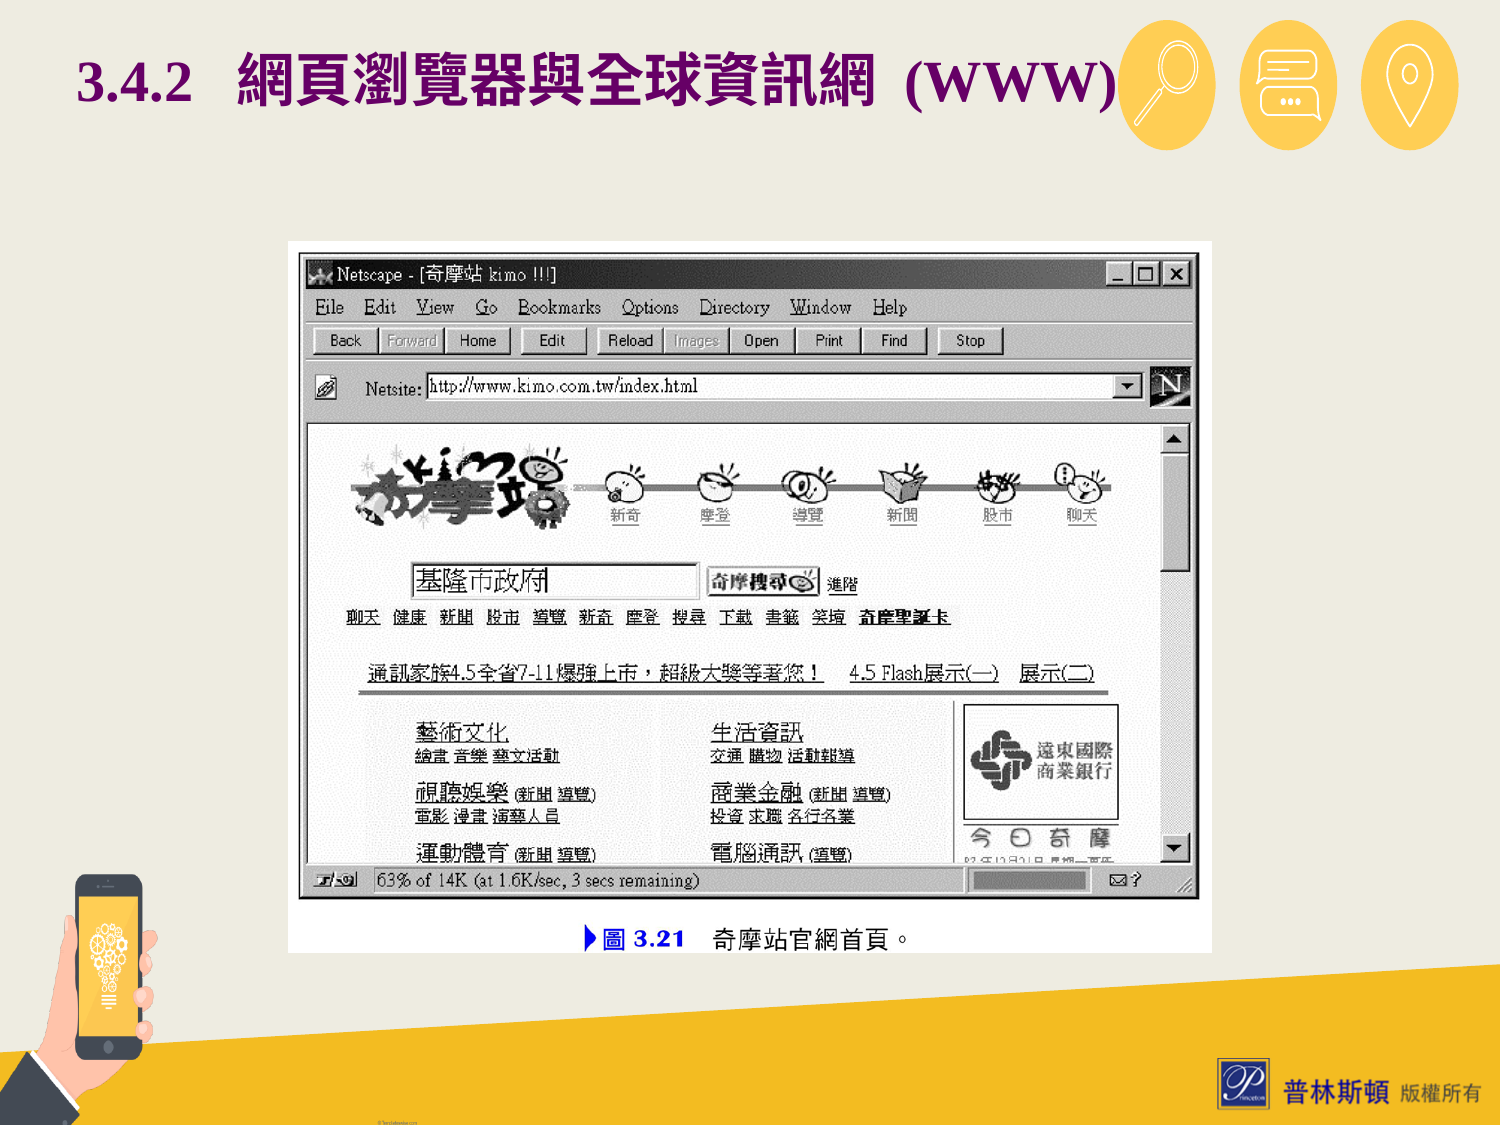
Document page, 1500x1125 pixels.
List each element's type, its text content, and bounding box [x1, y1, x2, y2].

picture [0, 241, 1212, 1125]
title 3.4.2 網頁瀏覽器與全球資訊網 (WWW) [76, 19, 1459, 114]
picture [1217, 1058, 1500, 1125]
